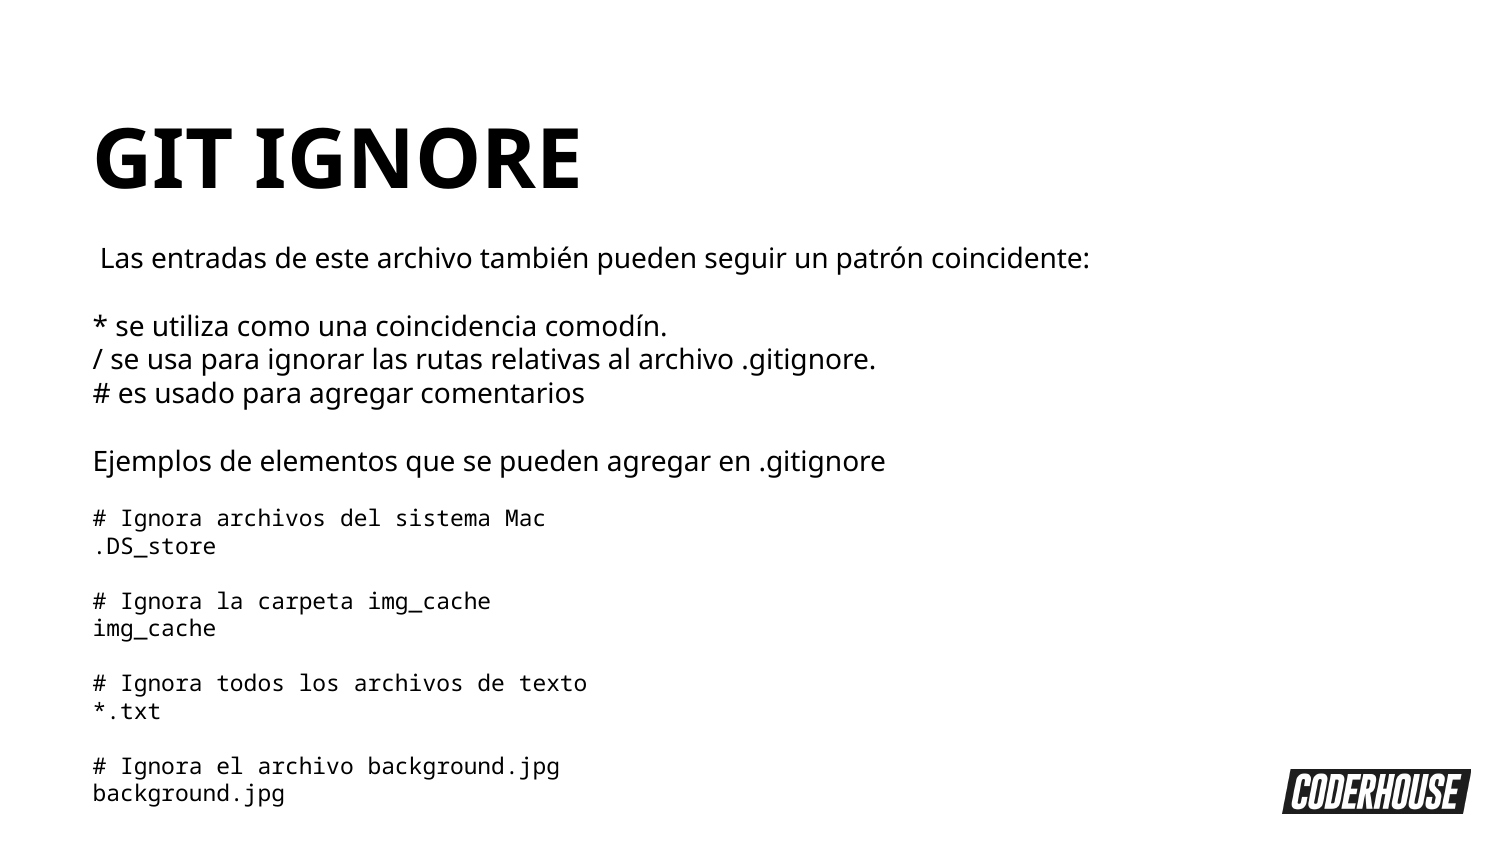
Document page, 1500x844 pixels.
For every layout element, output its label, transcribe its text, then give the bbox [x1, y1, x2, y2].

picture [1405, 769, 1471, 814]
text_box Las entradas de este archivo también pueden seguir un patrón coincidente: * se utiliza como una coincidencia comodín. / se usa para ignorar las rutas relativas al archivo .gitignore. # es usado para agregar comentarios Ejemplos de elementos que se pueden agregar en .gitignore # Ignora archivos del sistema Mac .DS_store # Ignora la carpeta img_cache img_cache # Ignora todos los archivos de texto *.txt # Ignora el archivo background.jpg background.jpg [77, 225, 1405, 844]
text_box GIT IGNORE [77, 101, 1414, 222]
